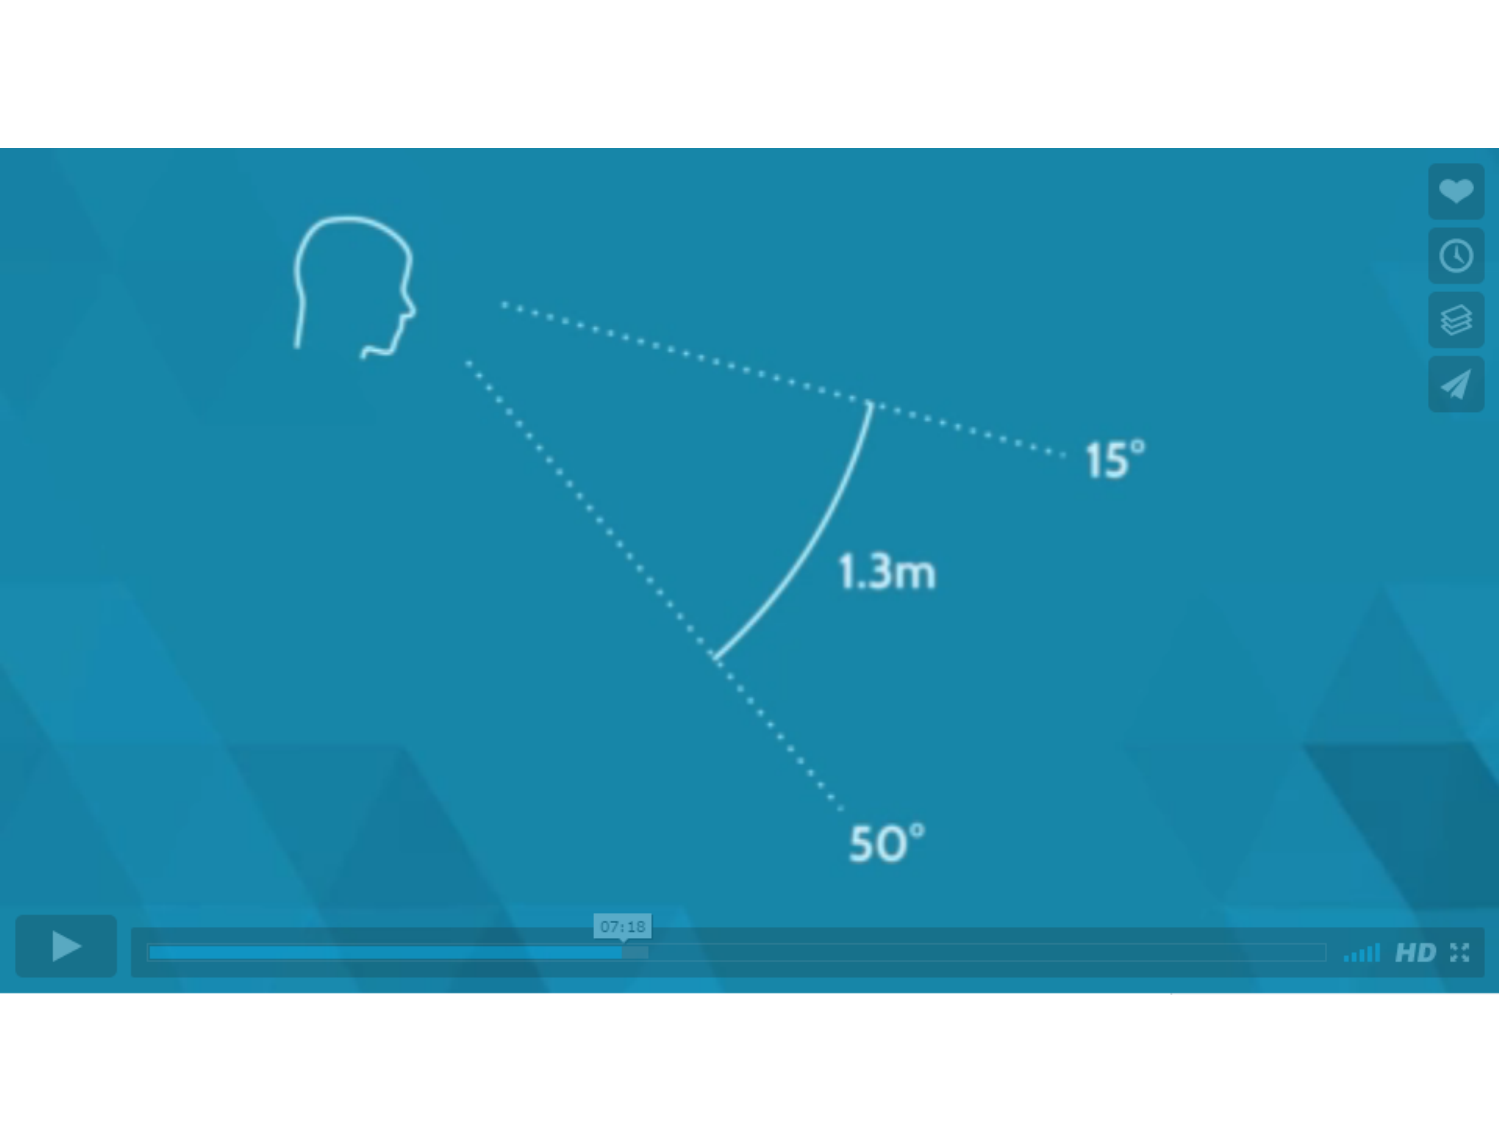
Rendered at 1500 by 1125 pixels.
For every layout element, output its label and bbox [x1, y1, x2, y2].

picture [0, 148, 1499, 995]
